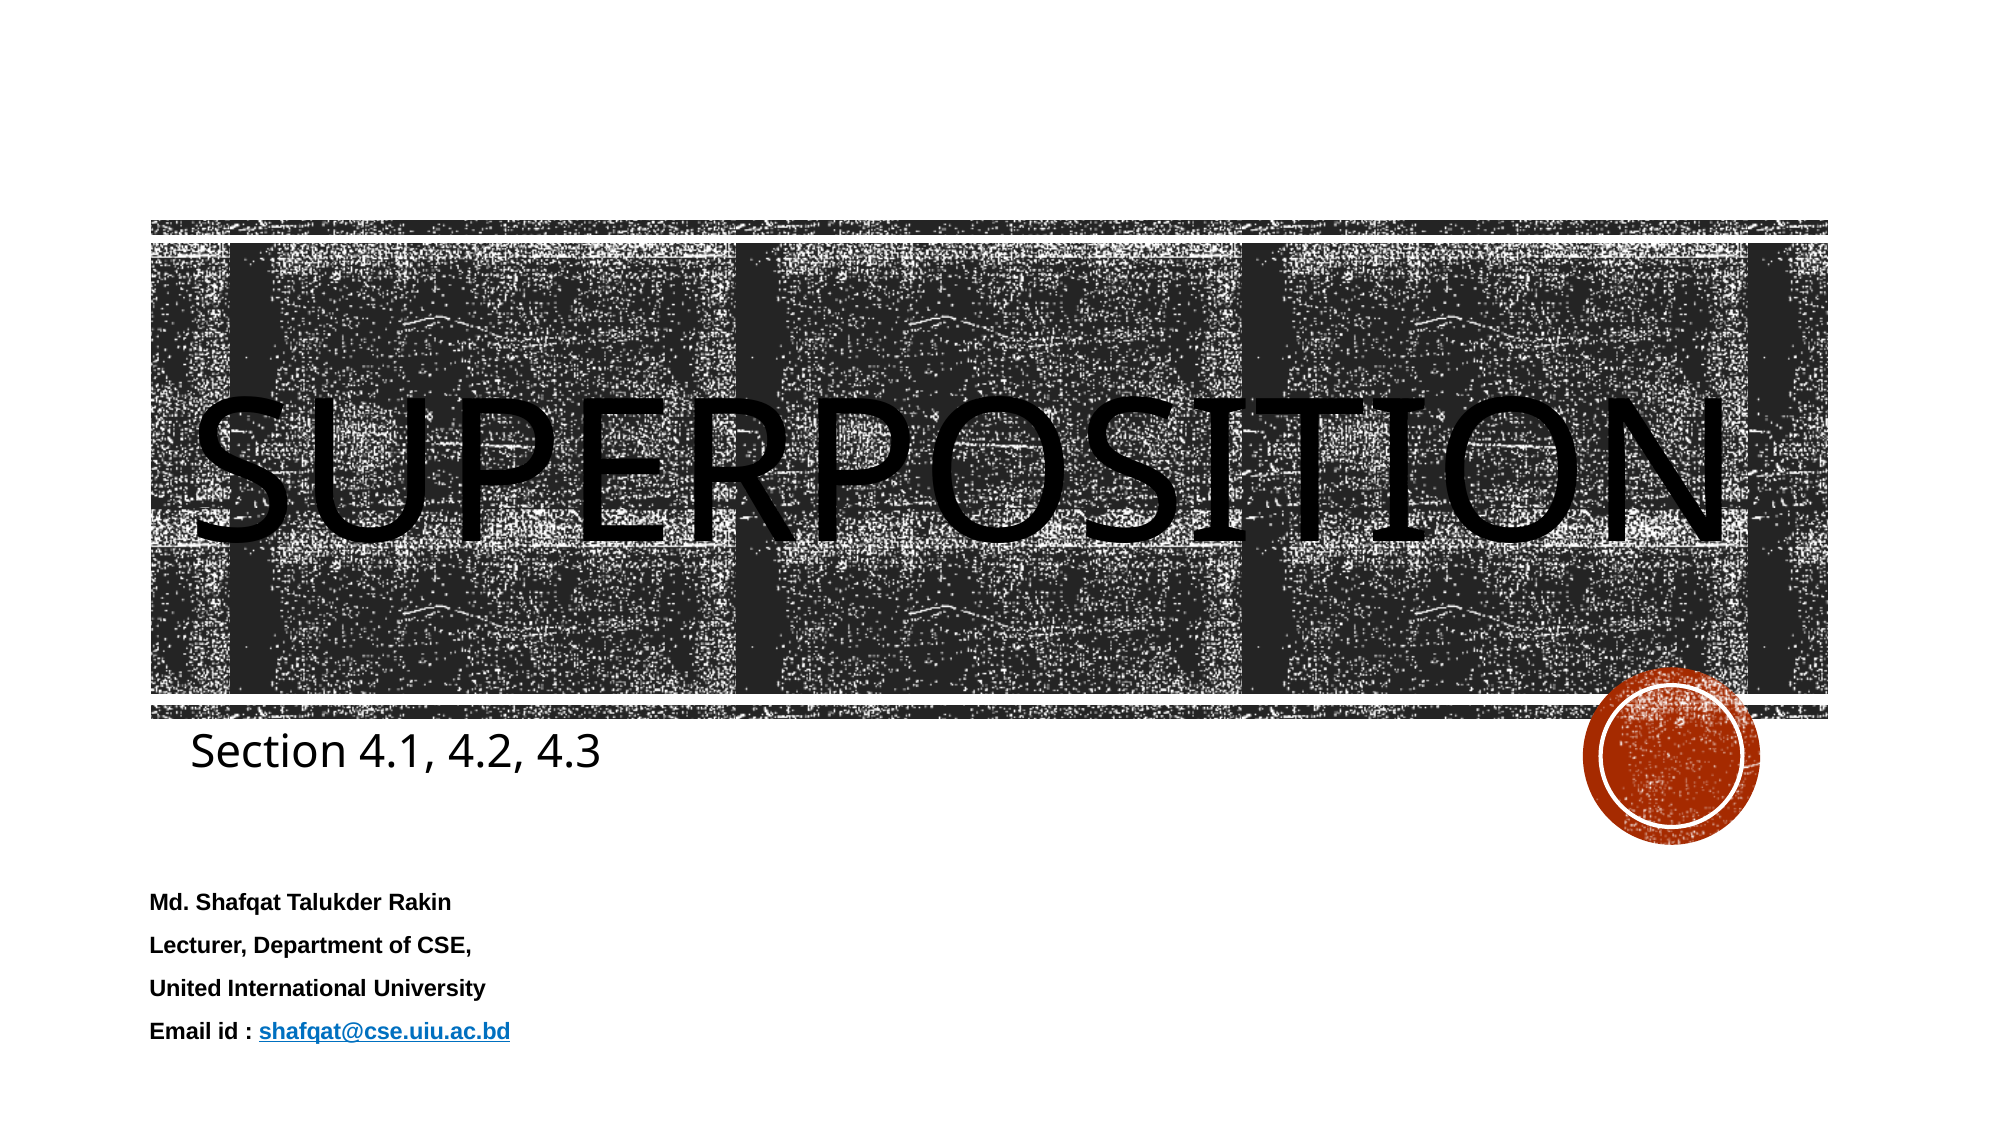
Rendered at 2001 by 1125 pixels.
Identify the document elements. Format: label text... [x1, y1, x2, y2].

text_box Md. Shafqat Talukder Rakin Lecturer, Department of CSE, United International University Email id : shafqat@cse.uiu.ac.bd [134, 879, 614, 1055]
title Superposition [172, 234, 1808, 733]
subtitle Section 4.1, 4.2, 4.3 [175, 720, 1470, 896]
